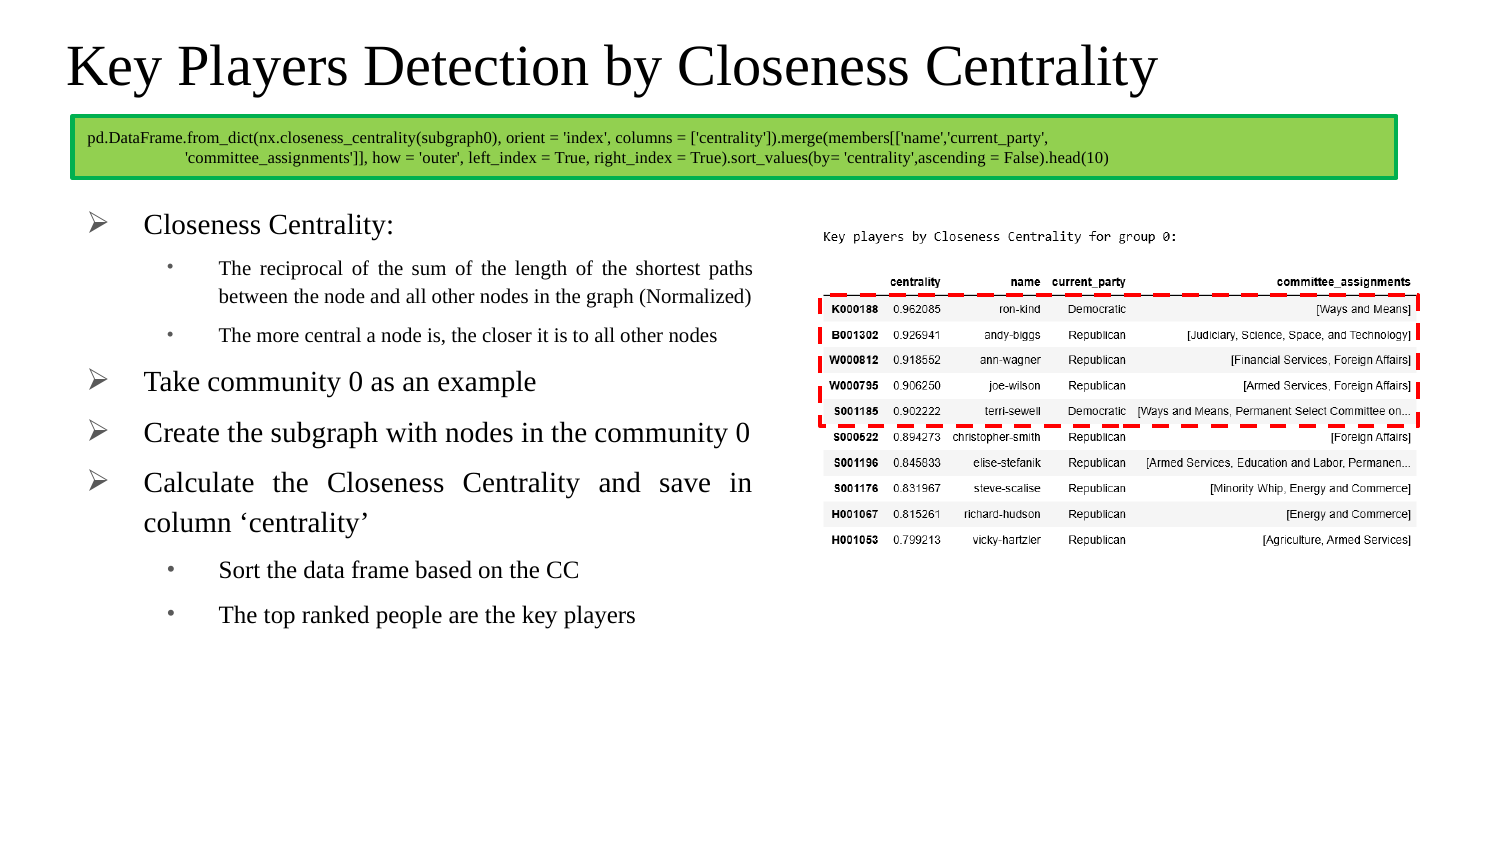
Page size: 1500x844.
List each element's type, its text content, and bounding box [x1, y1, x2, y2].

text_box pd.DataFrame.from_dict(nx.closeness_centrality(subgraph0), orient = 'index', columns = ['centrality']).merge(members[['name','current_party', 'committee_assignments']], how = 'outer', left_index = True, right_index = True).sort_values(by= 'centrality',ascending = False).head(10) [72, 115, 1397, 179]
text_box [819, 224, 1425, 556]
list Closeness Centrality: The reciprocal of the sum of the length of the shortest paths between the node and all other nodes in the graph (Normalized) The more central a node is, the closer it is to all other nodes Take community 0 as an example Create the subgraph with nodes in the community 0 Calculate the Closeness Centrality and save in column ‘centrality’ Sort the data frame based on the CC The top ranked people are the key players [72, 184, 769, 819]
title Key Players Detection by Closeness Centrality [51, 12, 1449, 107]
